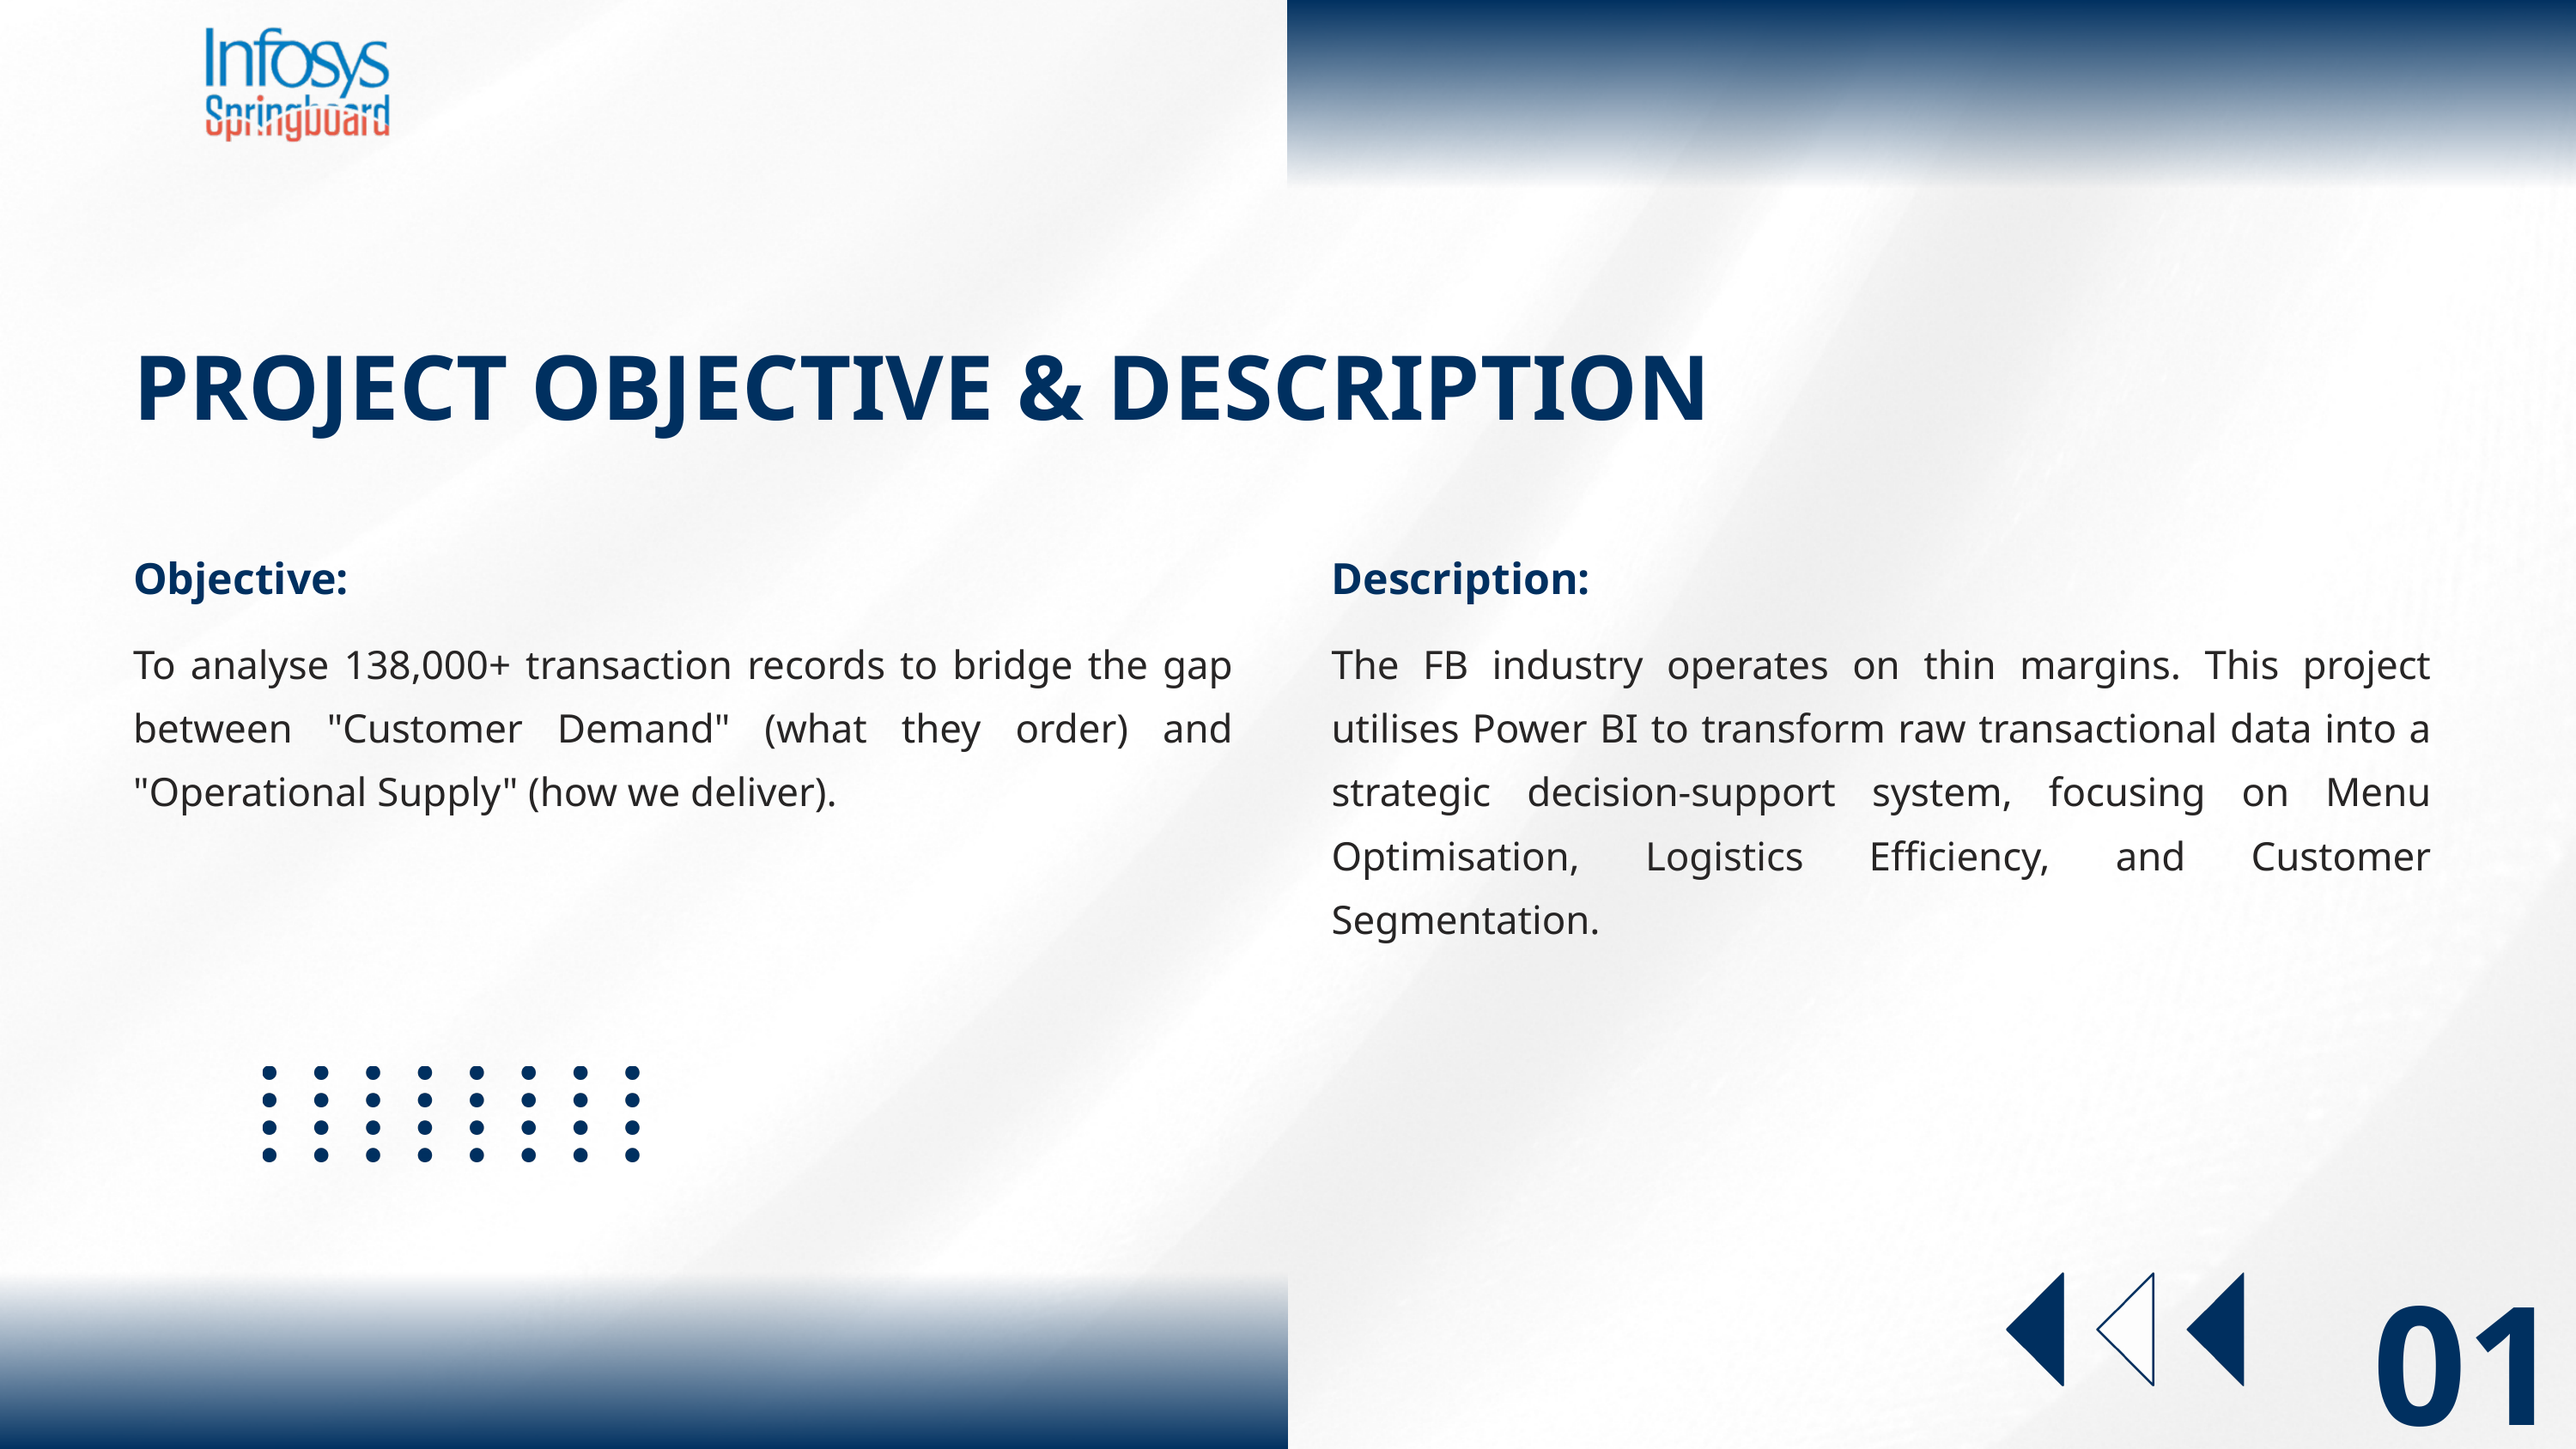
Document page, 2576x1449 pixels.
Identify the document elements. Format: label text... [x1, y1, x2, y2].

text_box [0, 0, 2576, 1449]
text_box [262, 1066, 640, 1162]
text_box The FB industry operates on thin margins. This project utilises Power BI to transform raw transactional data into a strategic decision-support system, focusing on Menu Optimisation, Logistics Efficiency, and Customer Segmentation. [1331, 623, 2432, 943]
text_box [1287, 0, 2576, 188]
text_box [0, 1272, 1289, 1449]
text_box 01 [2358, 1228, 2576, 1449]
text_box PROJECT OBJECTIVE & DESCRIPTION [133, 351, 1840, 439]
text_box [2006, 1272, 2245, 1386]
text_box Description: [1331, 549, 1609, 603]
text_box To analyse 138,000+ transaction records to bridge the gap between "Customer Demand" (what they order) and "Operational Supply" (how we deliver). [133, 623, 1233, 815]
text_box Objective: [133, 549, 410, 603]
text_box [198, 24, 396, 145]
